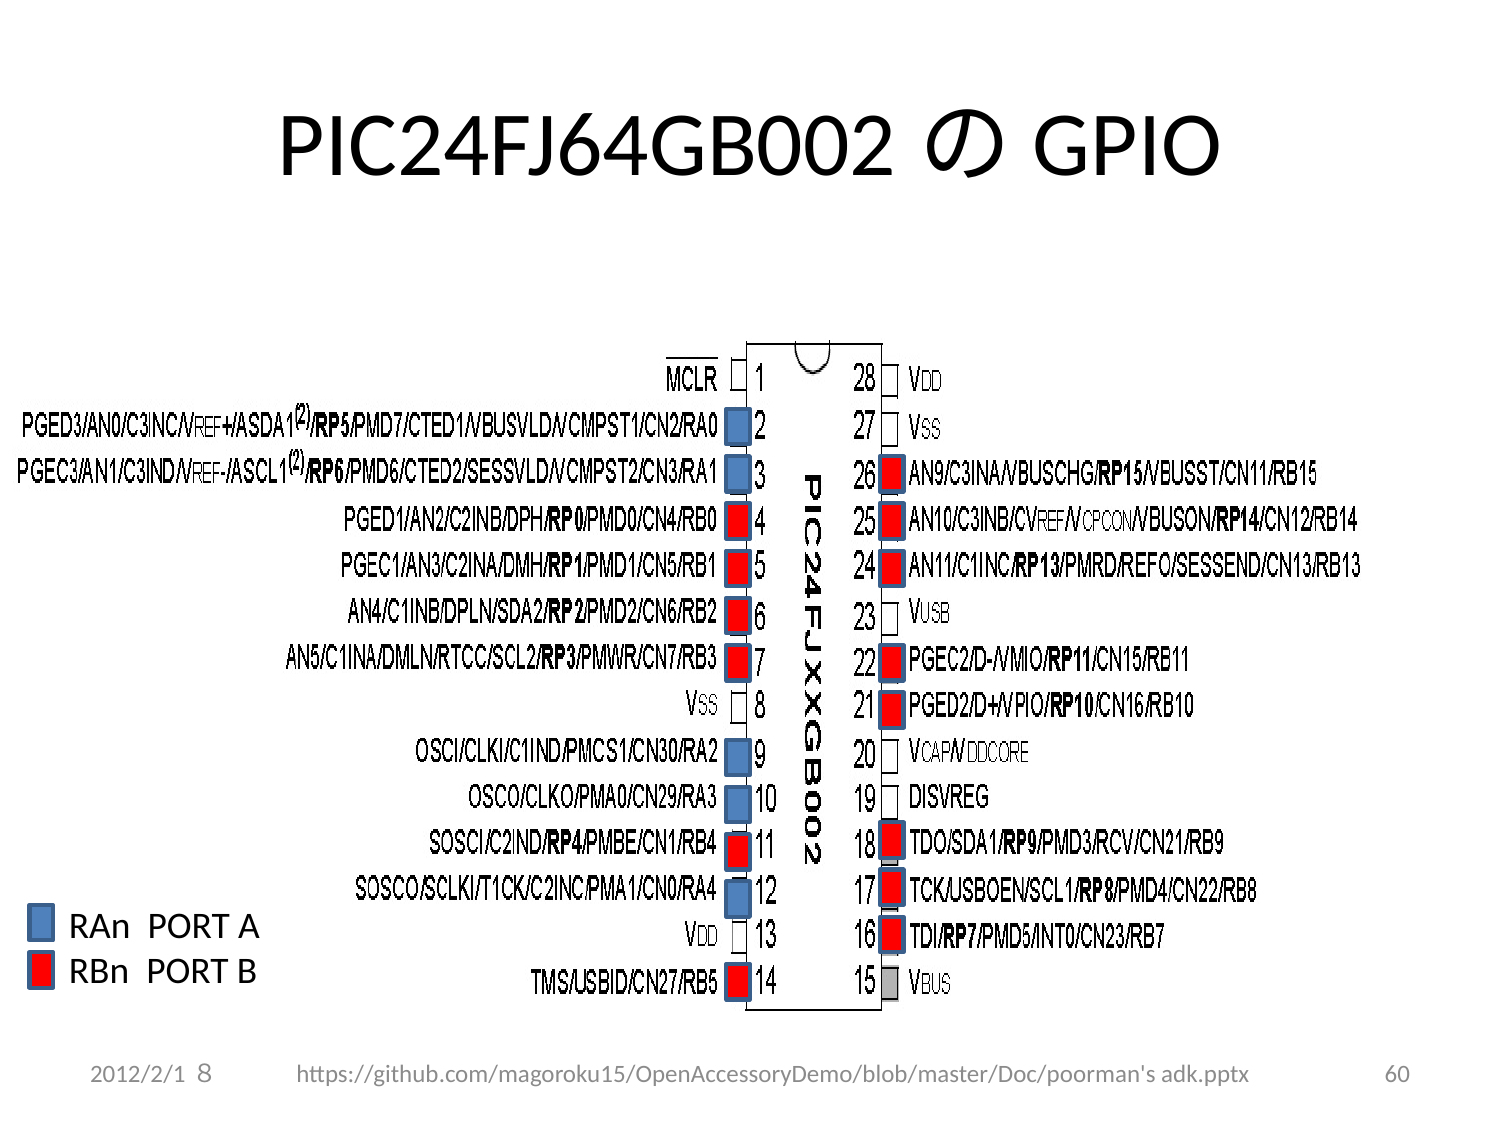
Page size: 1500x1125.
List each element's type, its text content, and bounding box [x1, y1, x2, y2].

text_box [4, 231, 1389, 1095]
title PIC24FJ64GB002のGPIO [75, 45, 1425, 233]
slide_number 60 [1387, 1042, 1425, 1103]
